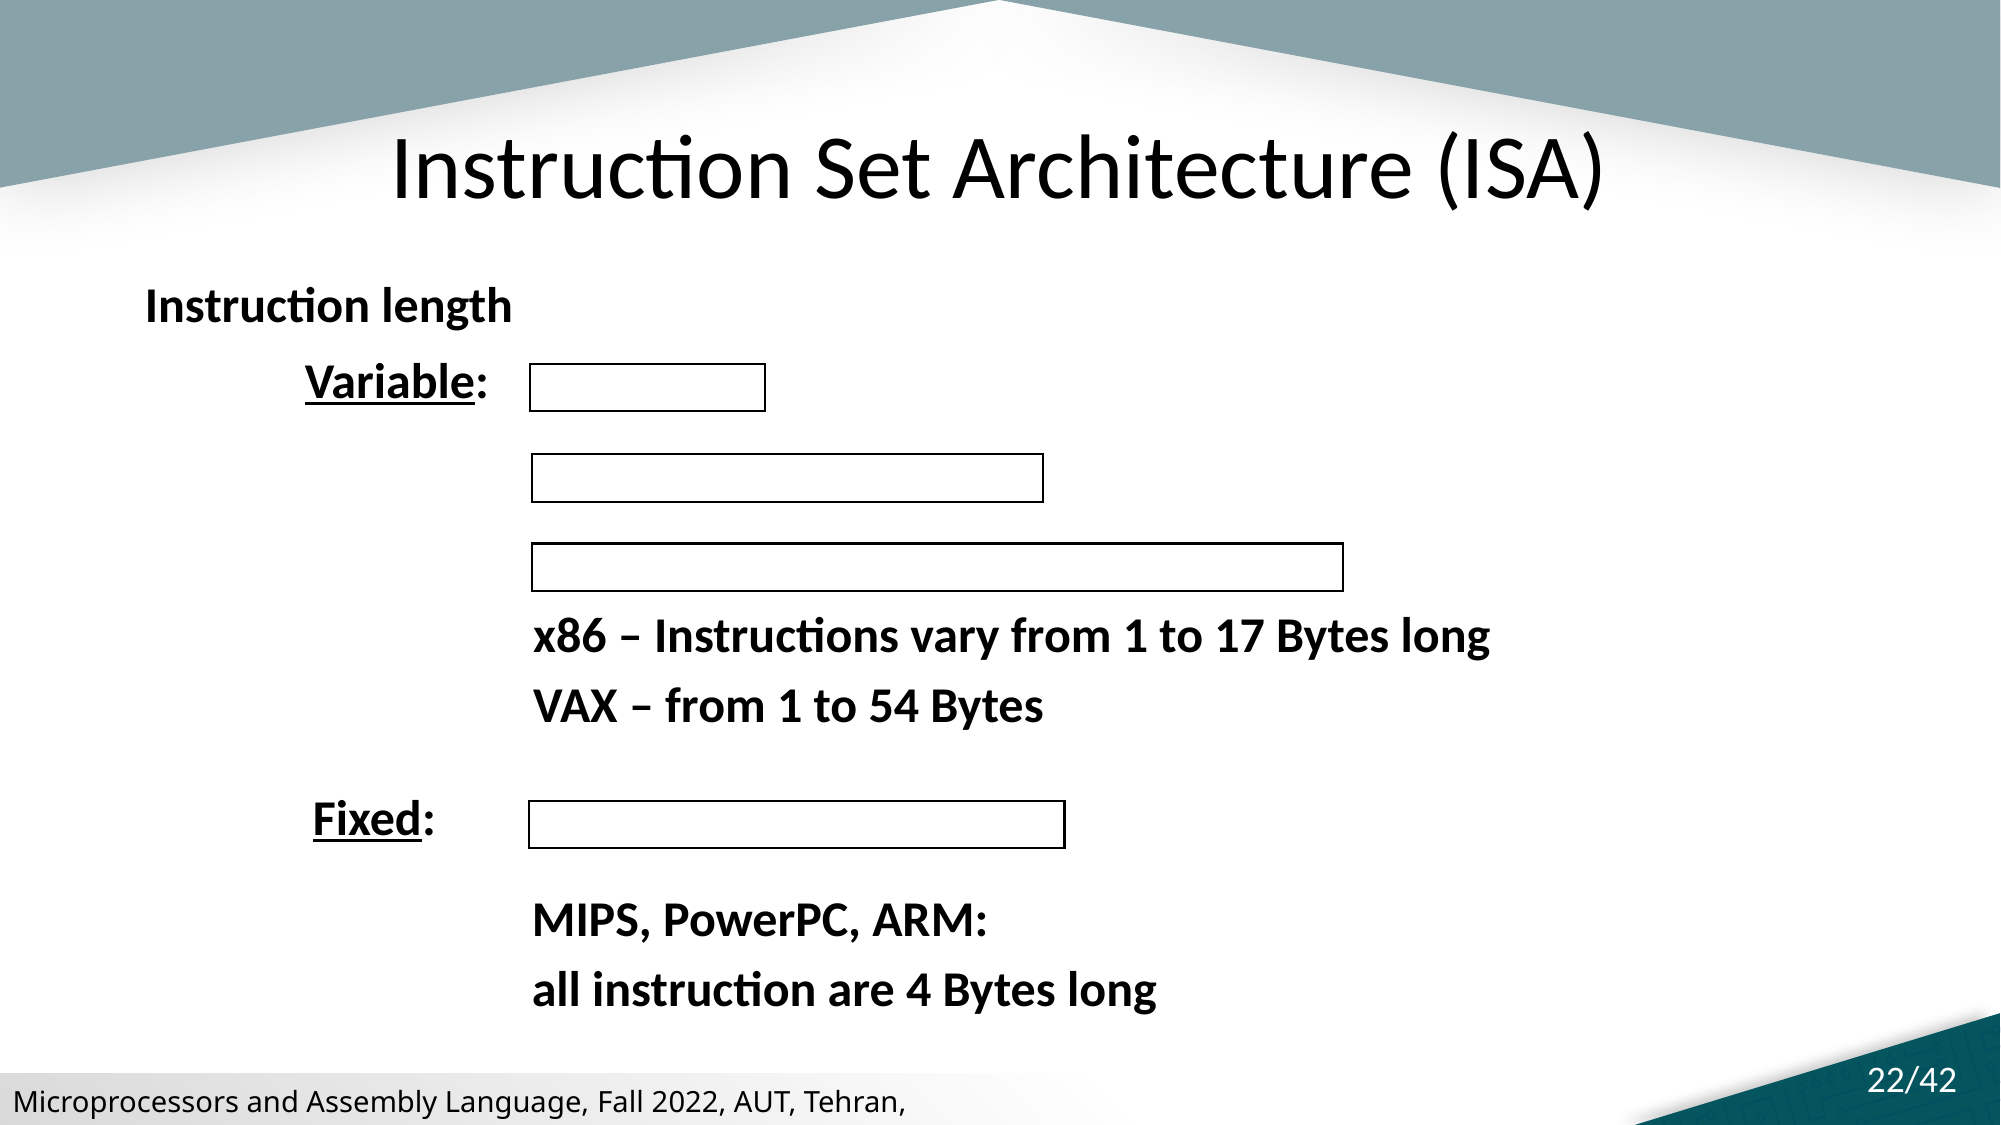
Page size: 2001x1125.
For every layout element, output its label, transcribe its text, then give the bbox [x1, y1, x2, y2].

text_box [529, 800, 1065, 849]
text_box Instruction length [137, 235, 1480, 341]
text_box MIPS, PowerPC, ARM: all instruction are 4 Bytes long [524, 878, 1168, 1025]
text_box Fixed: [305, 785, 485, 854]
text_box [532, 543, 1343, 592]
text_box Variable: [297, 347, 502, 417]
slide_number 22/42 [1522, 1047, 1973, 1108]
title Instruction Set Architecture (ISA) [137, 59, 1863, 278]
text_box [532, 454, 1043, 503]
text_box [529, 363, 766, 412]
text_box x86 – Instructions vary from 1 to 17 Bytes long VAX – from 1 to 54 Bytes [525, 594, 1502, 741]
